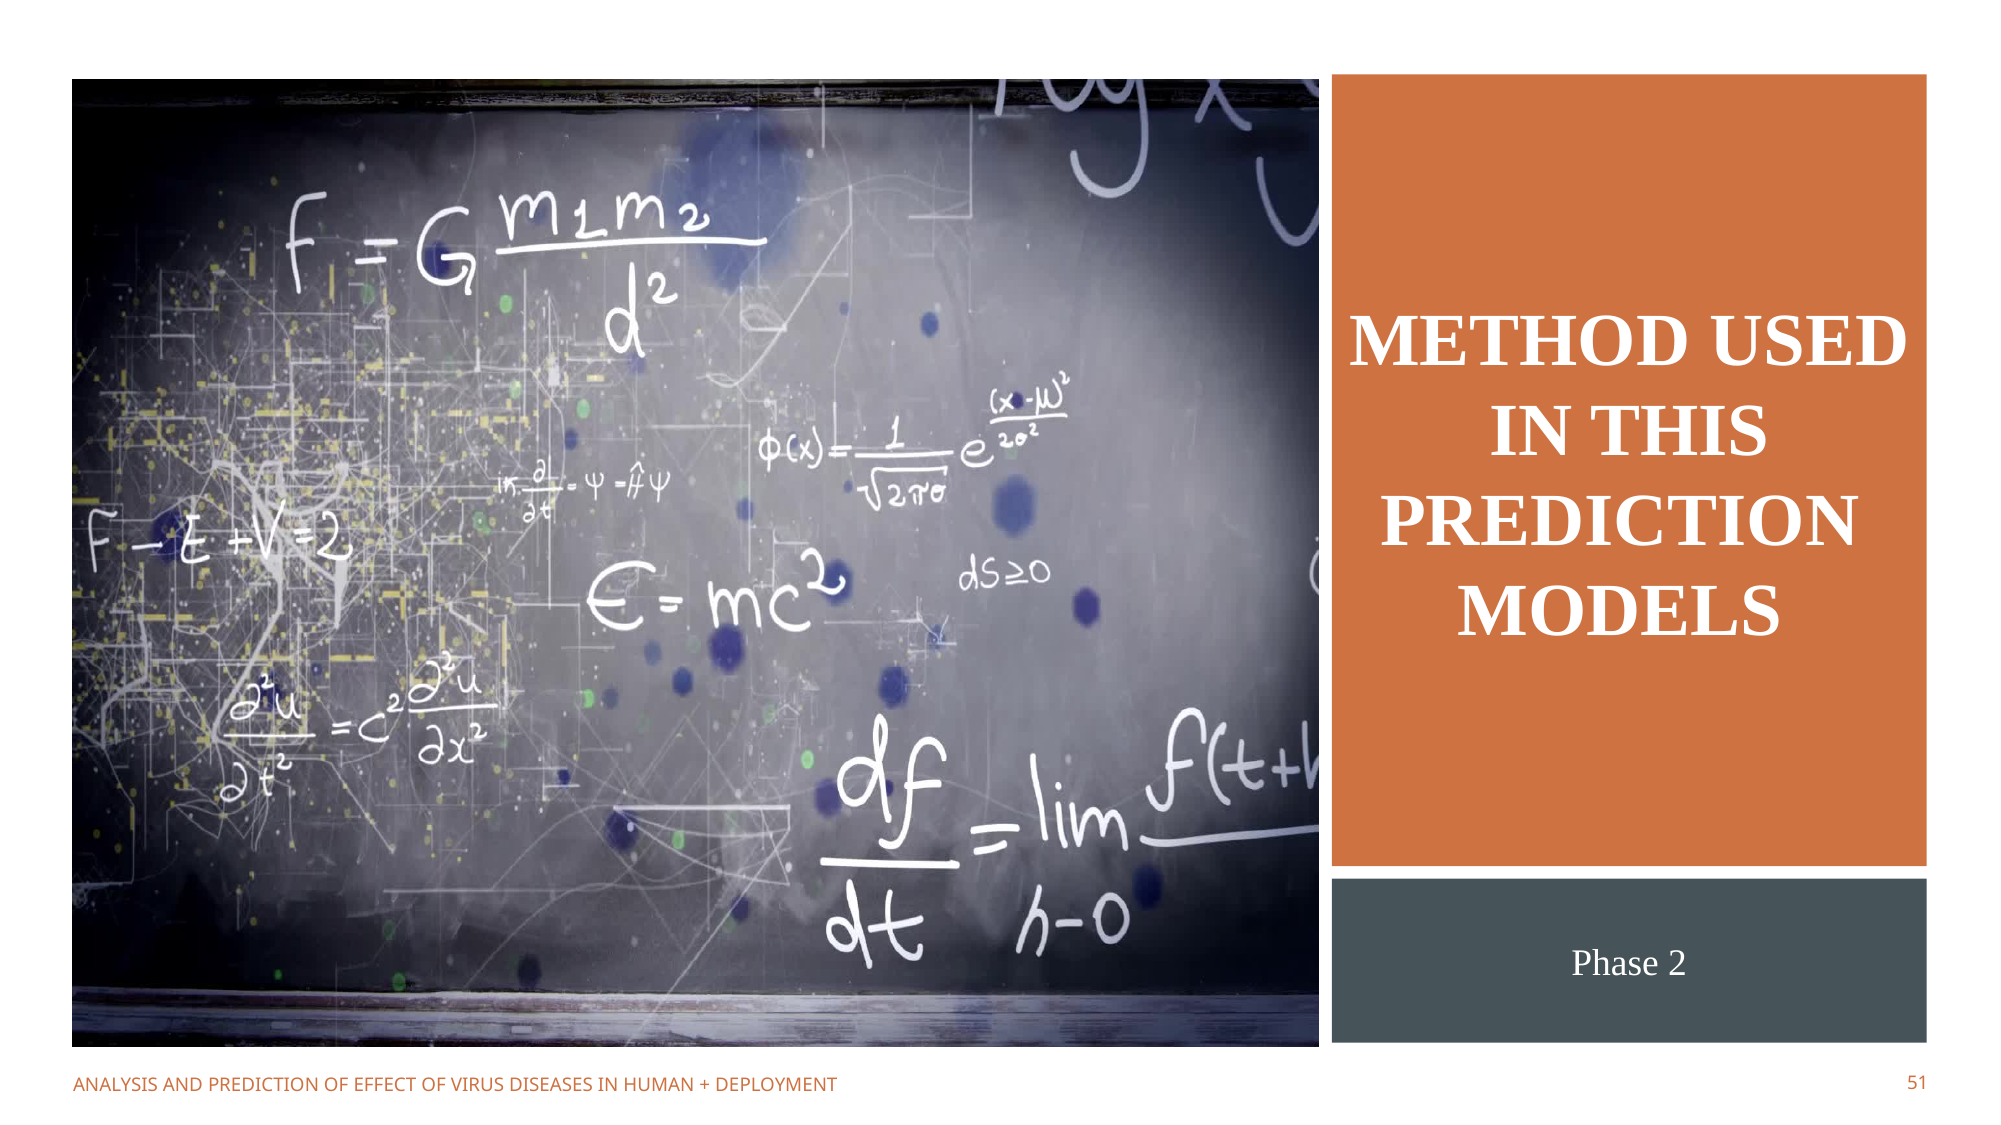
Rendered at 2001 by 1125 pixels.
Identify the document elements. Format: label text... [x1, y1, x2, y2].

footer Analysis and prediction of effect of virus diseases in human + deployment [58, 1053, 1177, 1114]
list Phase 2 [1331, 878, 1927, 1043]
slide_number 51 [1770, 1053, 1944, 1114]
title Method used in this PREDICTION models [1331, 74, 1927, 867]
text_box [71, 78, 1320, 1048]
